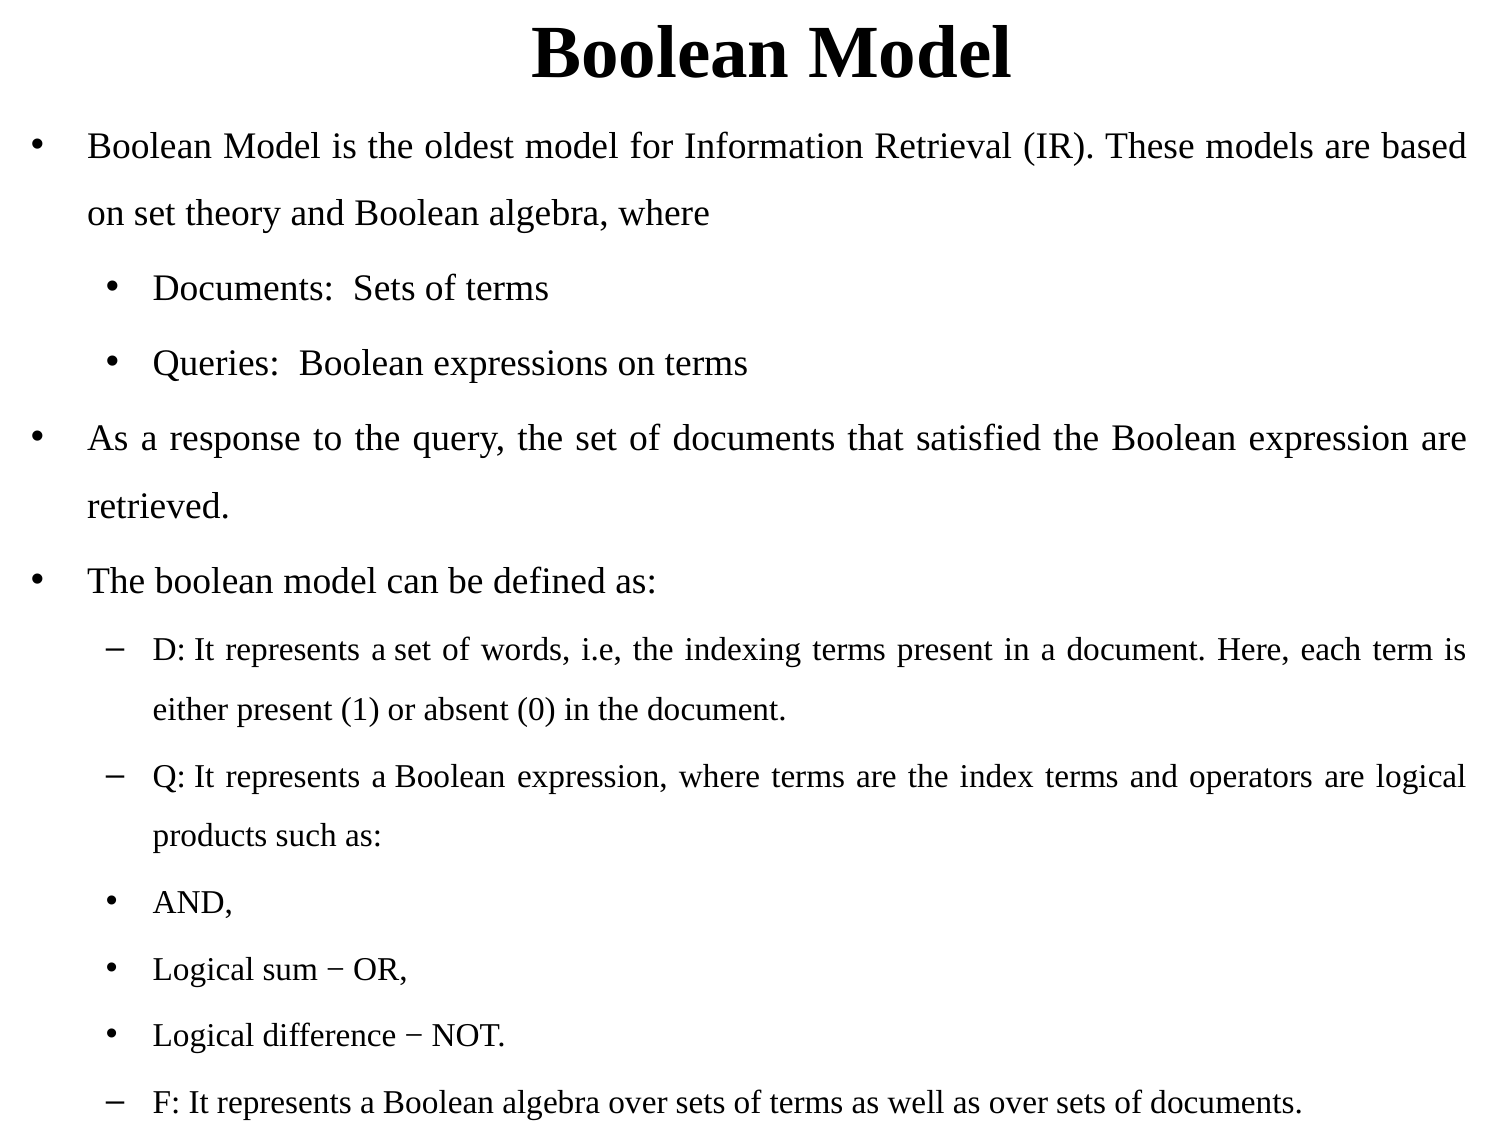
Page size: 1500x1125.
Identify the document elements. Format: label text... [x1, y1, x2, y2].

title Boolean Model [43, 1, 1500, 95]
list Boolean Model is the oldest model for Information Retrieval (IR). These models are based on set theory and Boolean algebra, where Documents: Sets of terms Queries: Boolean expressions on terms As a response to the query, the set of documents that satisfied the Boolean expression are retrieved. The boolean model can be defined as: D: It represents a set of words, i.e, the indexing terms present in a document. Here, each term is either present (1) or absent (0) in the document. Q: It represents a Boolean expression, where terms are the index terms and operators are logical products such as: AND, Logical sum − OR, Logical difference − NOT. F: It represents a Boolean algebra over sets of terms as well as over sets of documents. [15, 90, 1485, 834]
